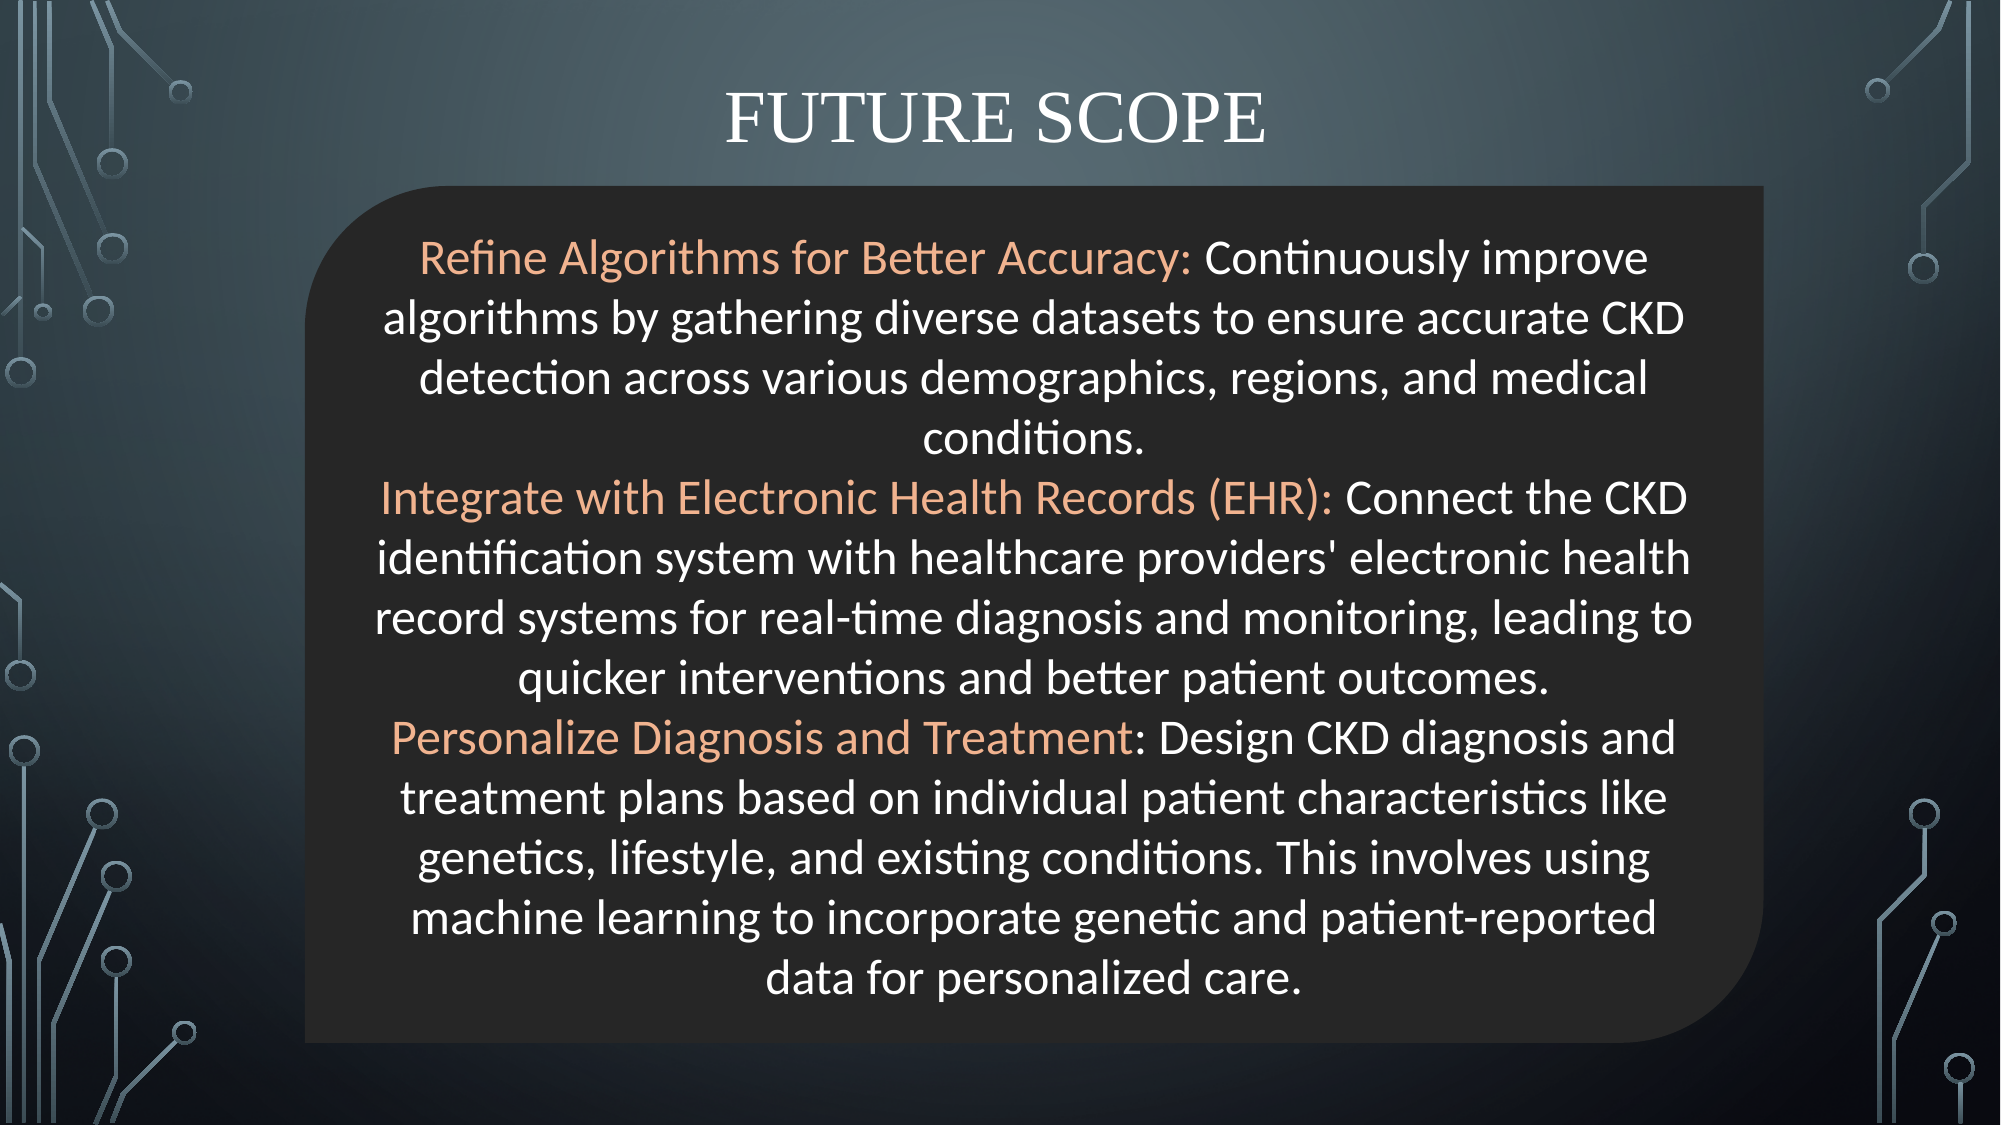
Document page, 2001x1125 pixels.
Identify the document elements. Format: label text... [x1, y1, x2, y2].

title Future Scope [278, 0, 1904, 254]
text_box Refine Algorithms for Better Accuracy: Continuously improve algorithms by gathering diverse datasets to ensure accurate CKD detection across various demographics, regions, and medical conditions. Integrate with Electronic Health Records (EHR): Connect the CKD identification system with healthcare providers' electronic health record systems for real-time diagnosis and monitoring, leading to quicker interventions and better patient outcomes. Personalize Diagnosis and Treatment: Design CKD diagnosis and treatment plans based on individual patient characteristics like genetics, lifestyle, and existing conditions. This involves using machine learning to incorporate genetic and patient-reported data for personalized care. [304, 185, 1764, 1043]
